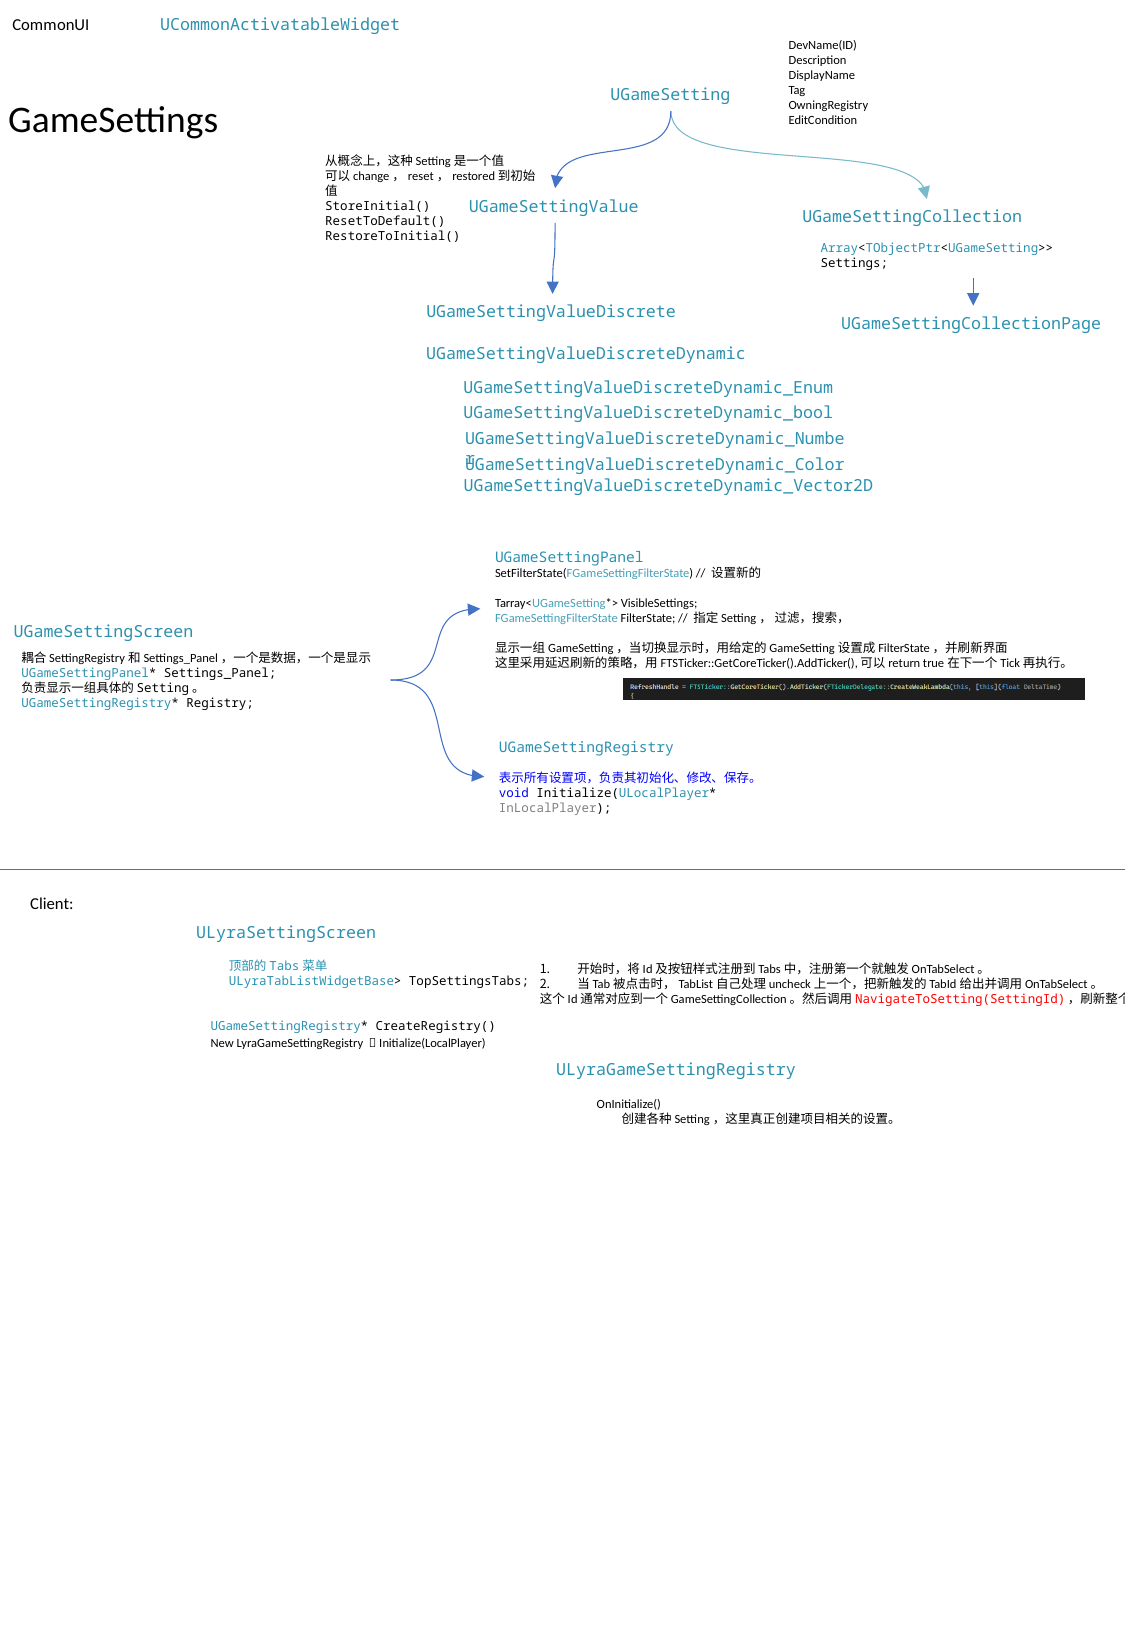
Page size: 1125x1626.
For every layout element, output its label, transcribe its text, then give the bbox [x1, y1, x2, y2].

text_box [755, 27, 843, 284]
text_box 从概念上，这种Setting是一个值 可以change，reset，restored到初始值 StoreInitial() ResetToDefault() RestoreToInitial() [310, 145, 553, 251]
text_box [574, 91, 652, 208]
text_box OnInitialize() 创建各种Setting，这里真正创建项目相关的设置。 [581, 1088, 924, 1133]
text_box GameSettings [0, 87, 234, 148]
text_box UGameSettingCollection [843, 198, 1067, 232]
text_box ULyraSettingScreen [181, 914, 407, 950]
text_box UGameSettingCollectionPage [826, 305, 1120, 341]
text_box CommonUI [0, 6, 109, 41]
text_box 顶部的Tabs菜单 ULyraTabListWidgetBase> TopSettingsTabs; [214, 950, 544, 1011]
text_box UGameSettingRegistry* CreateRegistry() [195, 1010, 513, 1027]
text_box UCommonActivatableWidget [145, 6, 439, 42]
text_box UGameSetting [595, 76, 746, 111]
text_box DevName(ID) Description DisplayName Tag OwningRegistry EditCondition [843, 29, 899, 135]
text_box UGameSettingScreen [0, 613, 238, 648]
text_box UGameSettingRegistry 表示所有设置项，负责其初始化、修改、保存。 void Initialize(ULocalPlayer* InLocalPlayer); [484, 730, 844, 823]
text_box UGameSettingValueDiscreteDynamic_Number [450, 420, 870, 446]
text_box UGameSettingValueDiscreteDynamic_Enum [448, 369, 852, 394]
text_box New LyraGameSettingRegistry  Initialize(LocalPlayer) [195, 1027, 513, 1058]
text_box UGameSettingValue [553, 188, 657, 223]
text_box ULyraGameSettingRegistry [541, 1051, 841, 1087]
text_box UGameSettingValueDiscrete [411, 293, 694, 329]
text_box UGameSettingValueDiscreteDynamic_bool [448, 394, 852, 430]
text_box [390, 680, 485, 770]
text_box UGameSettingPanel SetFilterState(FGameSettingFilterState) // 设置新的 Tarray<UGameSetting*> VisibleSettings; FGameSettingFilterState FilterState; // 指定Setting， 过滤，搜索， 显示一组GameSetting，当切换显示时，用给定的GameSetting设置成FilterState，并刷新界面 这里采用延迟刷新的策略，用FTSTicker::GetCoreTicker().AddTicker(),可以return true在下一个Tick再执行。 [480, 540, 1088, 678]
text_box Array<TObjectPtr<UGameSetting>> Settings; [843, 232, 1125, 278]
picture [623, 678, 1085, 700]
text_box 耦合SettingRegistry和Settings_Panel，一个是数据，一个是显示 UGameSettingPanel* Settings_Panel; 负责显示一组具体的Setting。 UGameSettingRegistry* Registry; [6, 642, 390, 718]
text_box UGameSettingValueDiscreteDynamic_Color [450, 446, 870, 467]
text_box 开始时，将Id及按钮样式注册到Tabs中，注册第一个就触发OnTabSelect。 当Tab被点击时，TabList自己处理uncheck上一个，把新触发的TabId给出并调用OnTabSelect。 这个Id通常对应到一个GameSettingCollection。然后调用NavigateToSetting(SettingId)，刷新整个界面。 [524, 953, 1125, 1014]
text_box UGameSettingValueDiscreteDynamic_Vector2D [448, 467, 901, 503]
text_box Client: [15, 885, 95, 921]
text_box UGameSettingValueDiscreteDynamic [411, 335, 769, 371]
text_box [390, 609, 485, 680]
